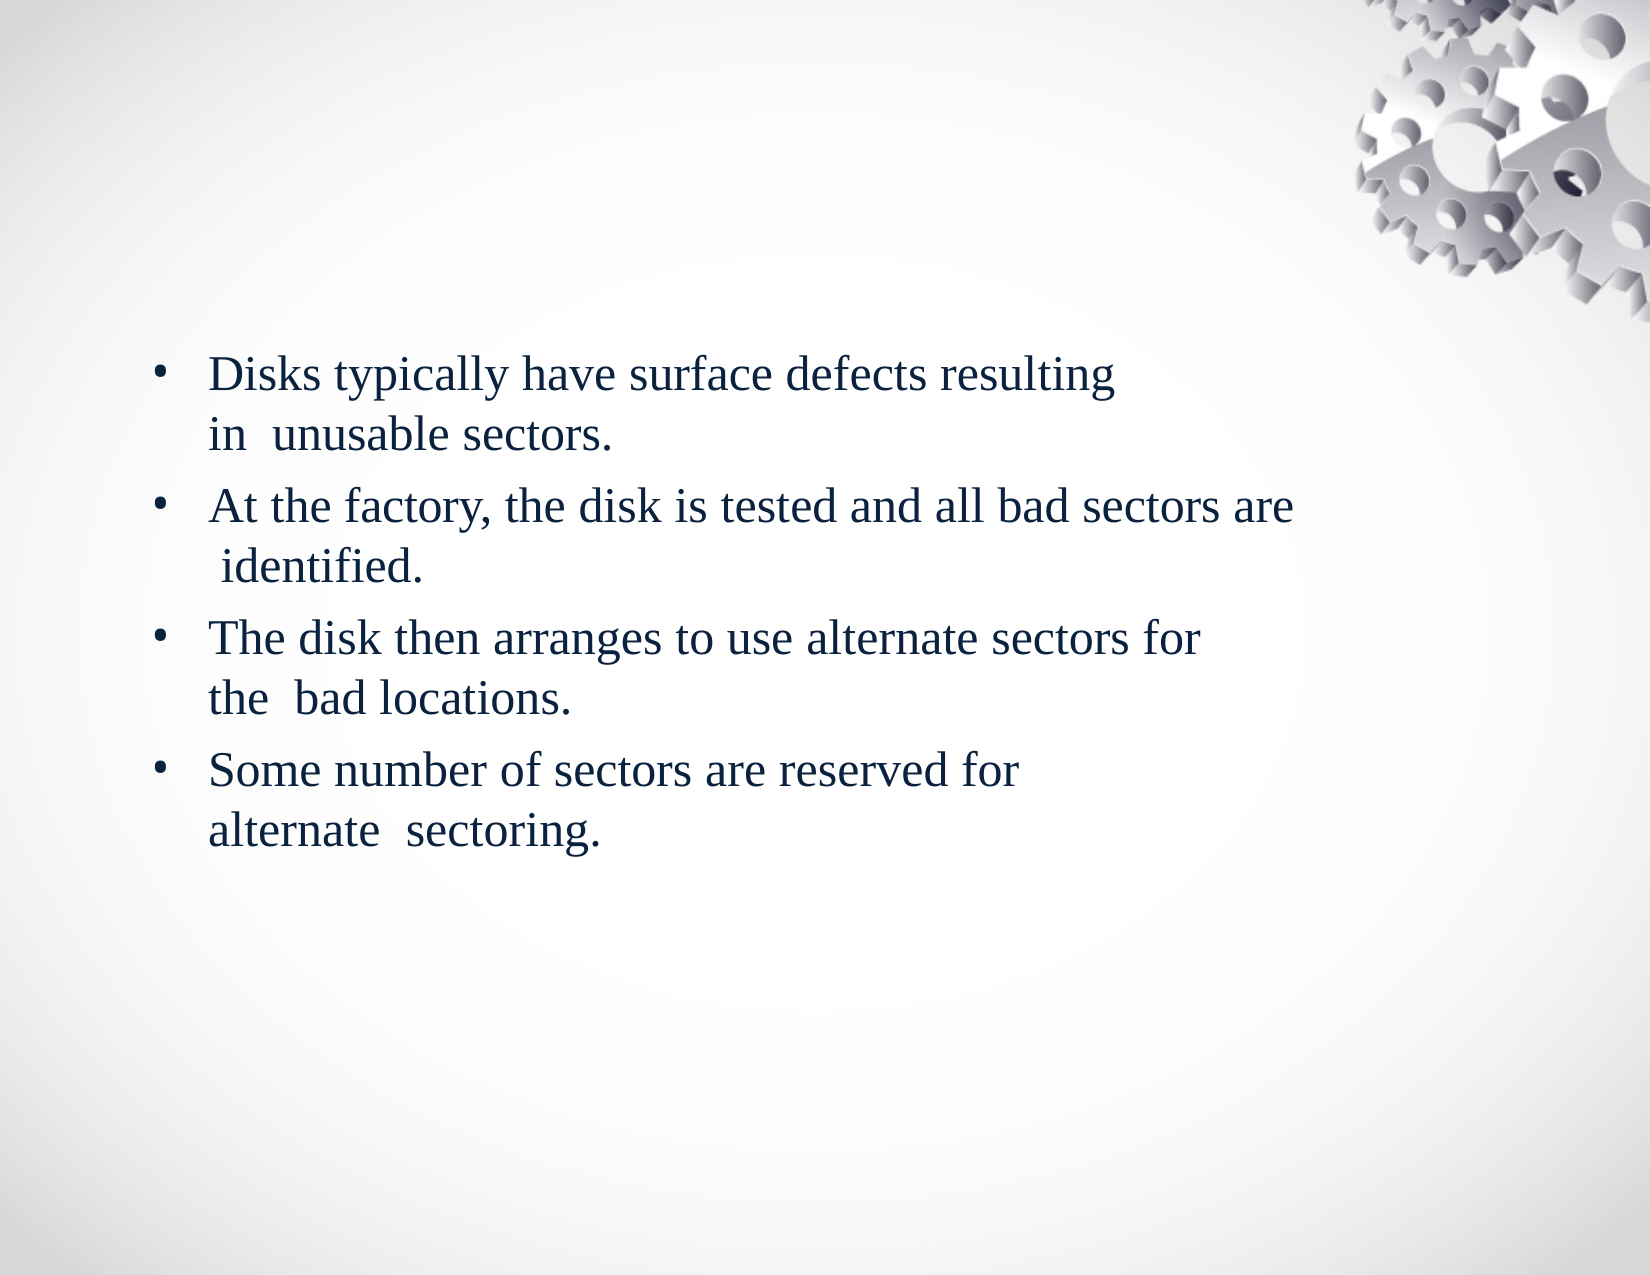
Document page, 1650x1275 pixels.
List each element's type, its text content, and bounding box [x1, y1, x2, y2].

picture [0, 0, 1650, 1275]
text_box Disks typically have surface defects resulting in unusable sectors. At the factory, the disk is tested and all bad sectors are identified. The disk then arranges to use alternate sectors for the bad locations. Some number of sectors are reserved for alternate sectoring. [149, 338, 1298, 857]
